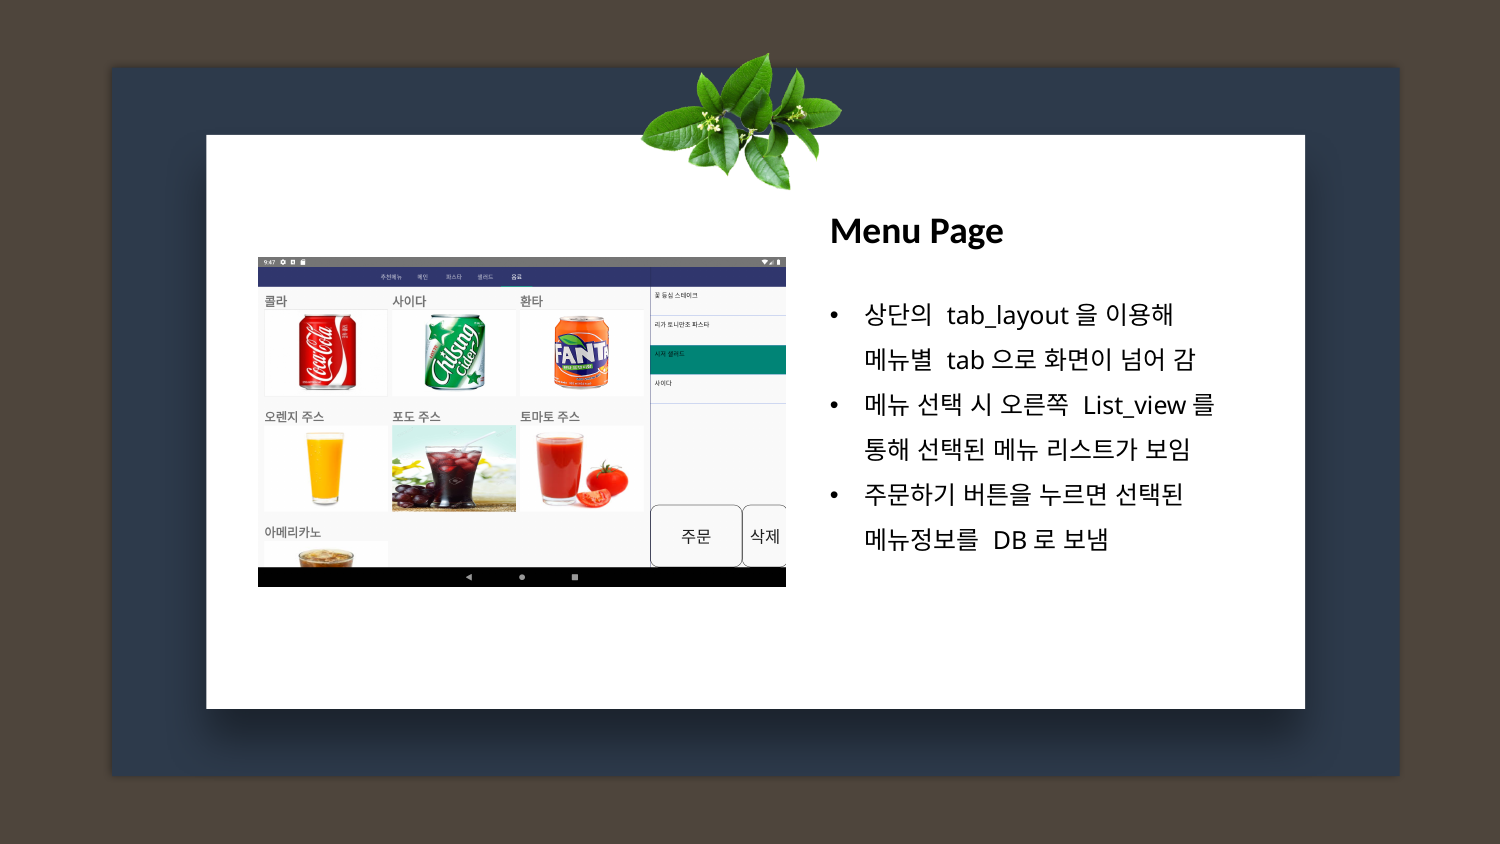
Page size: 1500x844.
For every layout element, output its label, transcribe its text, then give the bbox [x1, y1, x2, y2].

text_box Menu Page 상단의 tab_layout을 이용해 메뉴별 tab으로 화면이 넘어 감 메뉴 선택 시 오른쪽 List_view를 통해 선택된 메뉴 리스트가 보임 주문하기 버튼을 누르면 선택된 메뉴정보를 DB로 보냄 [815, 198, 1235, 562]
picture [628, 40, 866, 199]
text_box [205, 134, 1306, 710]
picture [258, 257, 786, 587]
